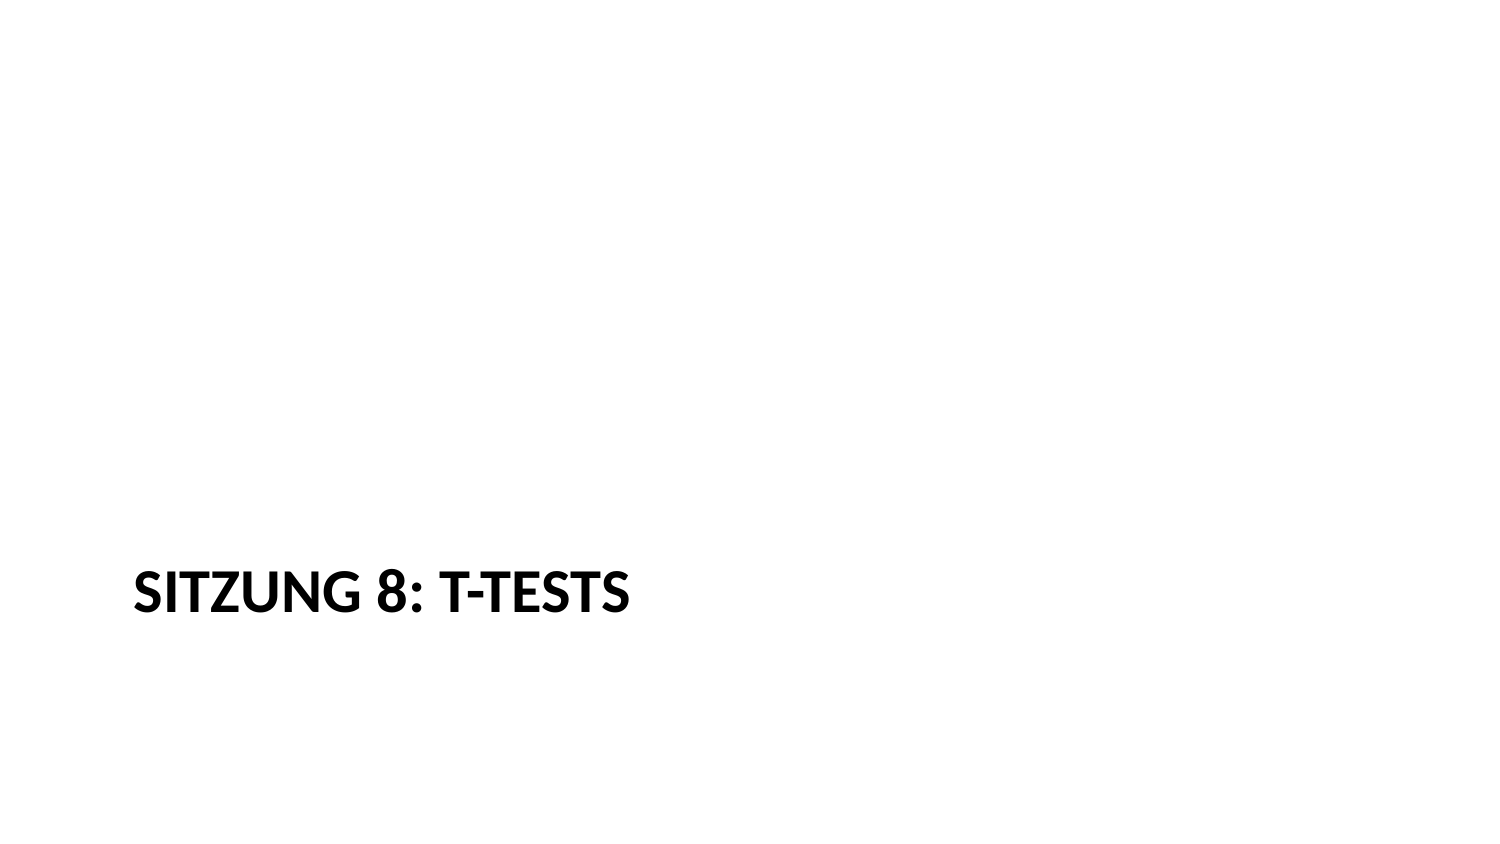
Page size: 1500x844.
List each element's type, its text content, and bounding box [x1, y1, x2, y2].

title Sitzung 8: t-Tests [118, 542, 1394, 710]
